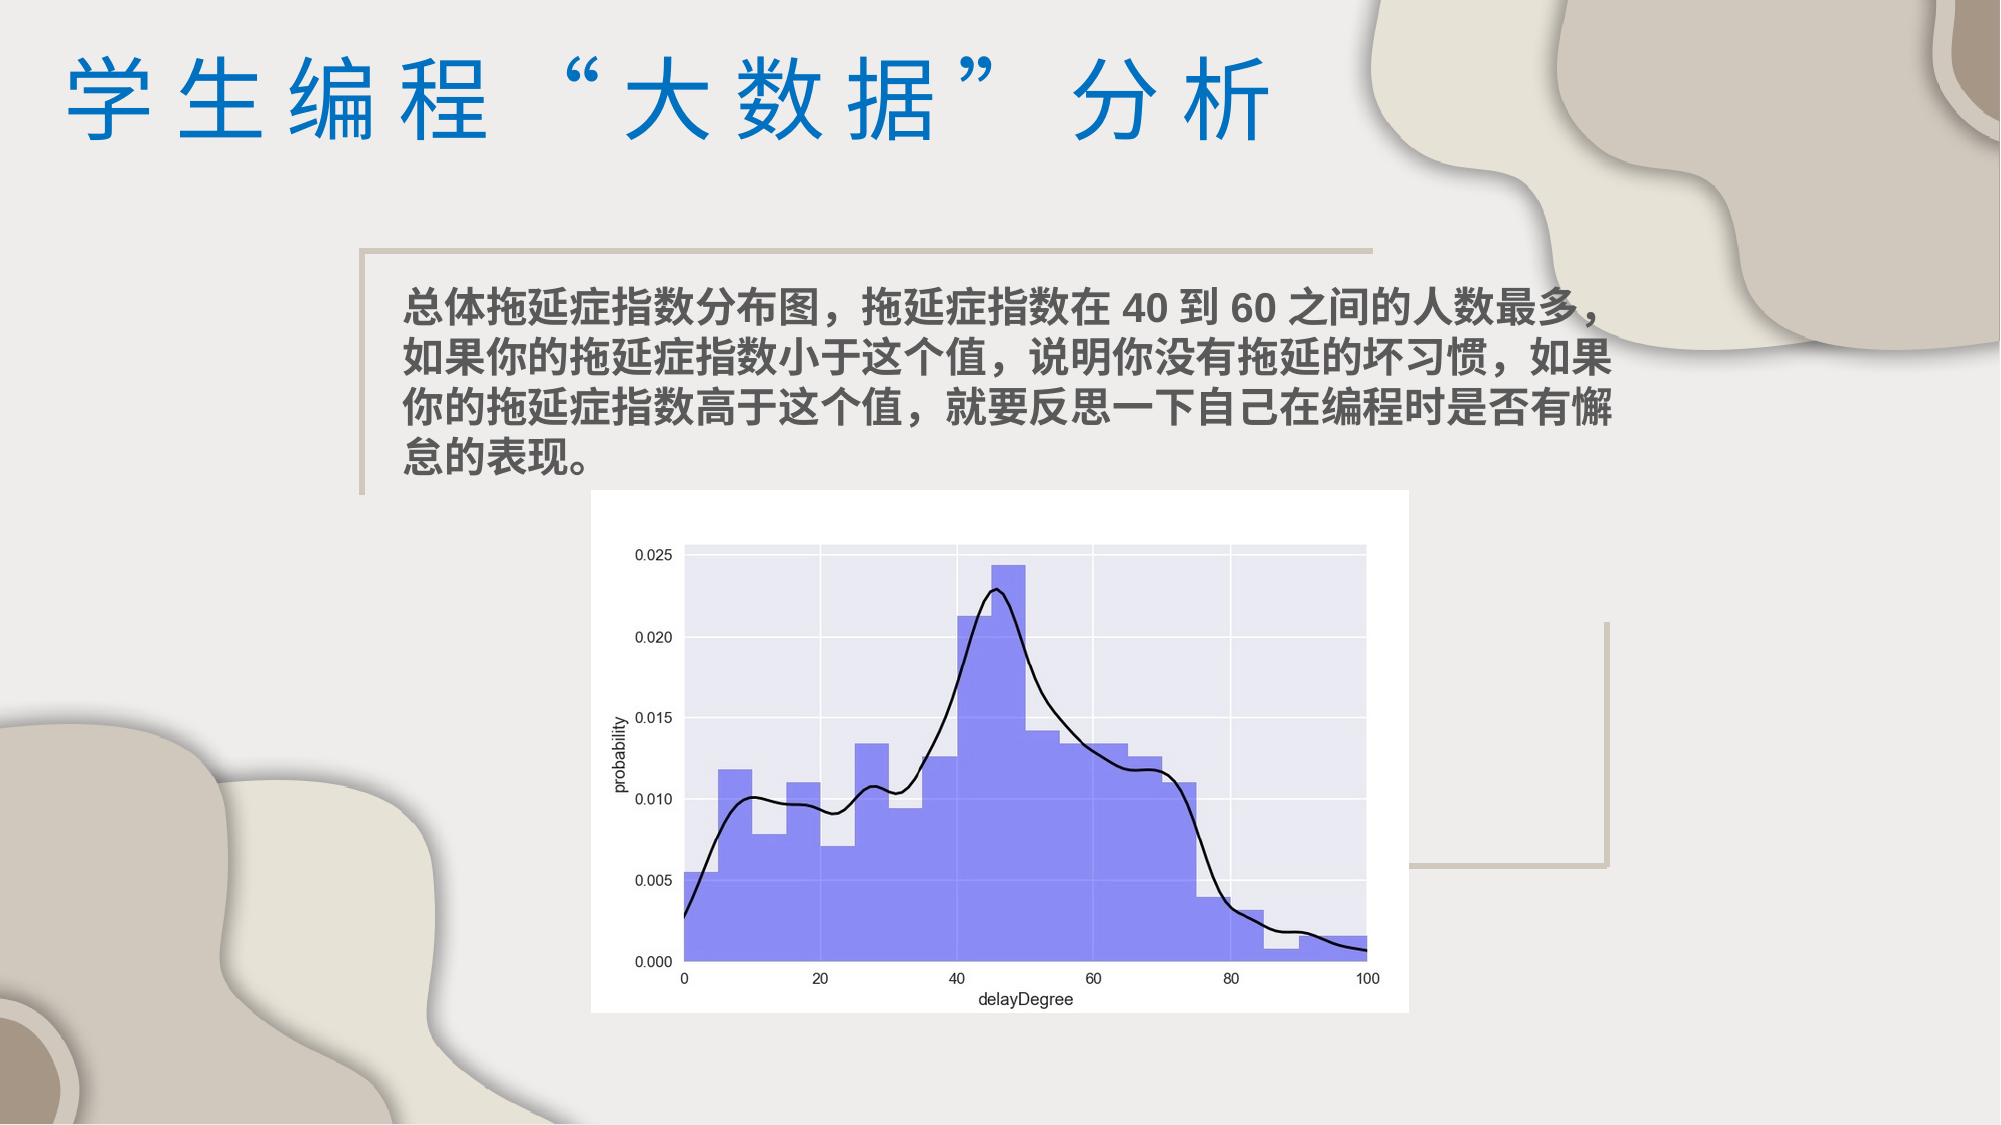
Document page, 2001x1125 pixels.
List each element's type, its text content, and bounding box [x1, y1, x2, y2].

text_box 总体拖延症指数分布图，拖延症指数在40到60之间的人数最多，如果你的拖延症指数小于这个值，说明你没有拖延的坏习惯，如果你的拖延症指数高于这个值，就要反思一下自己在编程时是否有懈怠的表现。 [387, 273, 1660, 489]
picture [0, 0, 2000, 1125]
text_box 学生编程“大数据”分析 [63, 42, 1299, 163]
